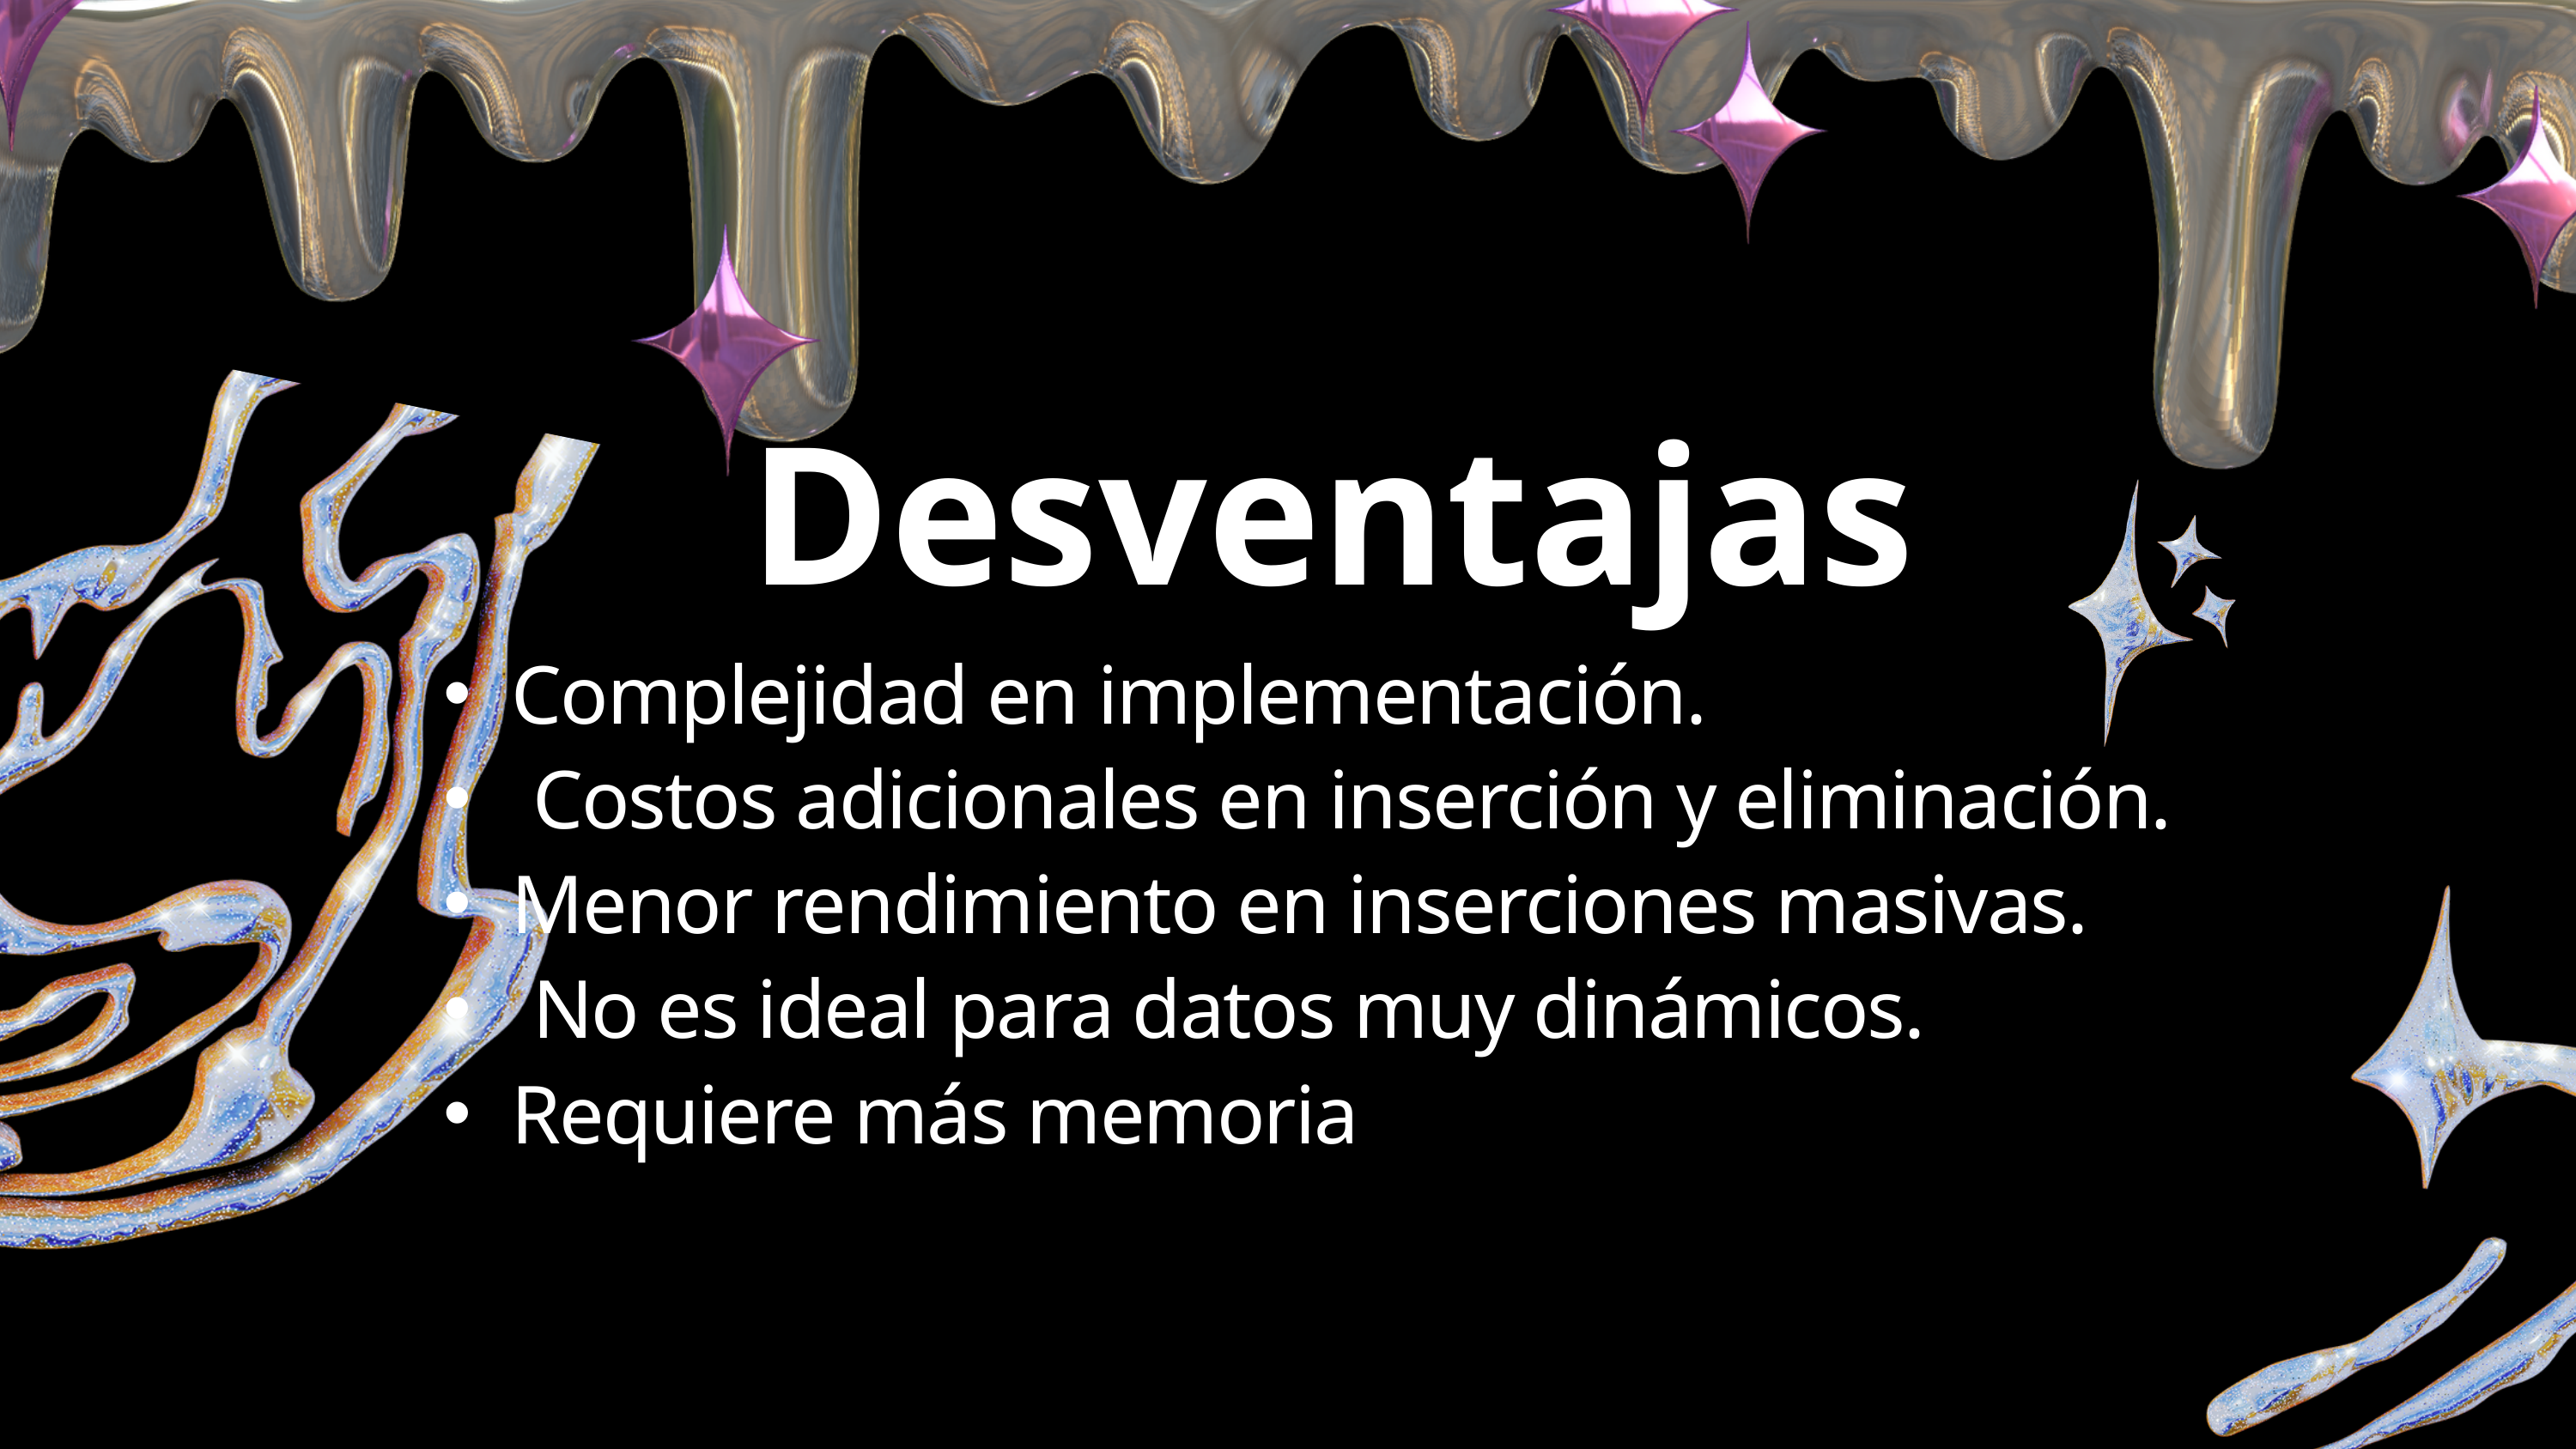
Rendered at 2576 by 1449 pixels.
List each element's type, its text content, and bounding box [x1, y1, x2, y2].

text_box [0, 0, 2576, 476]
text_box [2068, 623, 2239, 635]
text_box Complejidad en implementación. Costos adicionales en inserción y eliminación. Menor rendimiento en inserciones masivas. No es ideal para datos muy dinámicos. Requiere más memoria [375, 635, 2576, 1265]
text_box [0, 322, 647, 1449]
text_box Desventajas [314, 355, 2349, 623]
text_box [1769, 1265, 2576, 1449]
